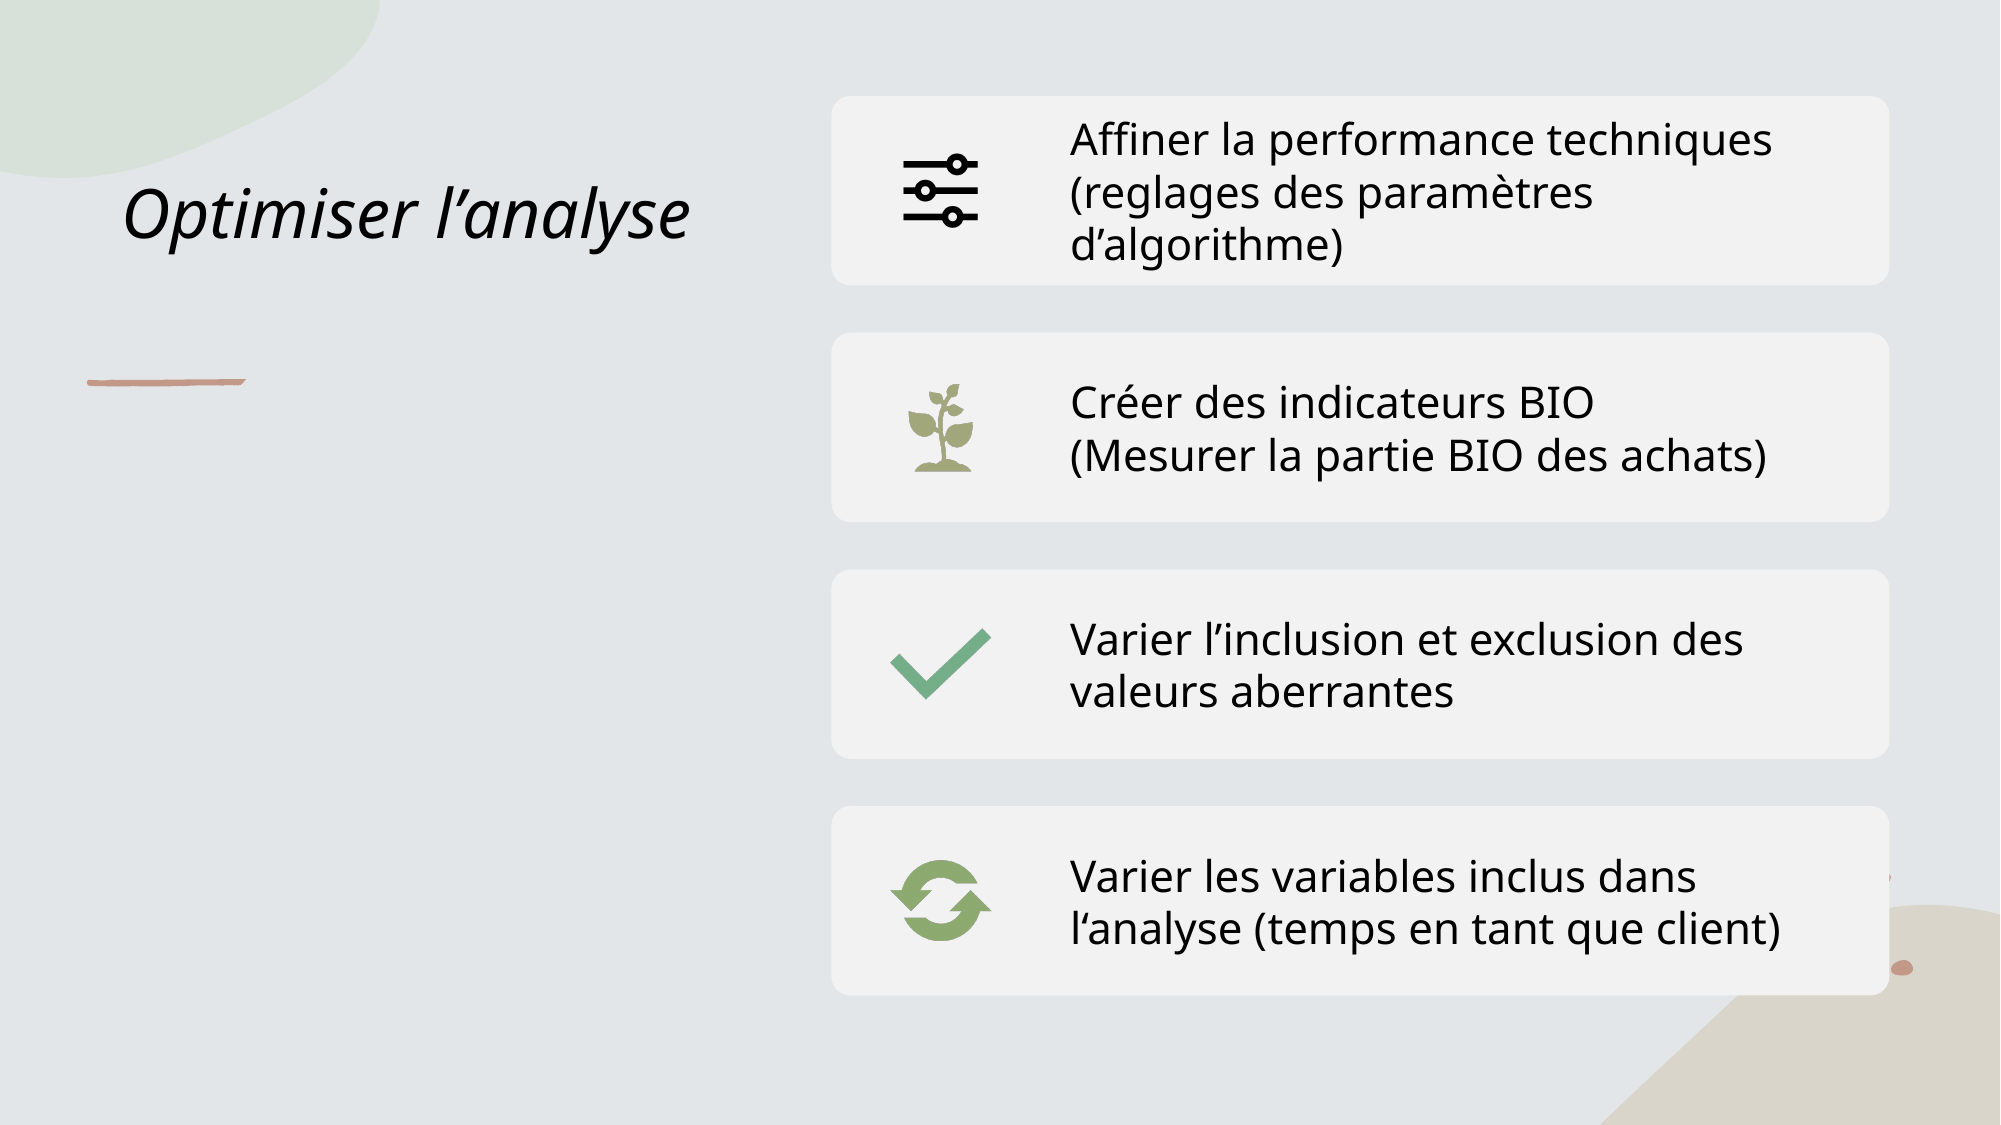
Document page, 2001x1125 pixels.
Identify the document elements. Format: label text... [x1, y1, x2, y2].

title Optimiser l’analyse [106, 162, 723, 362]
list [831, 95, 1890, 996]
